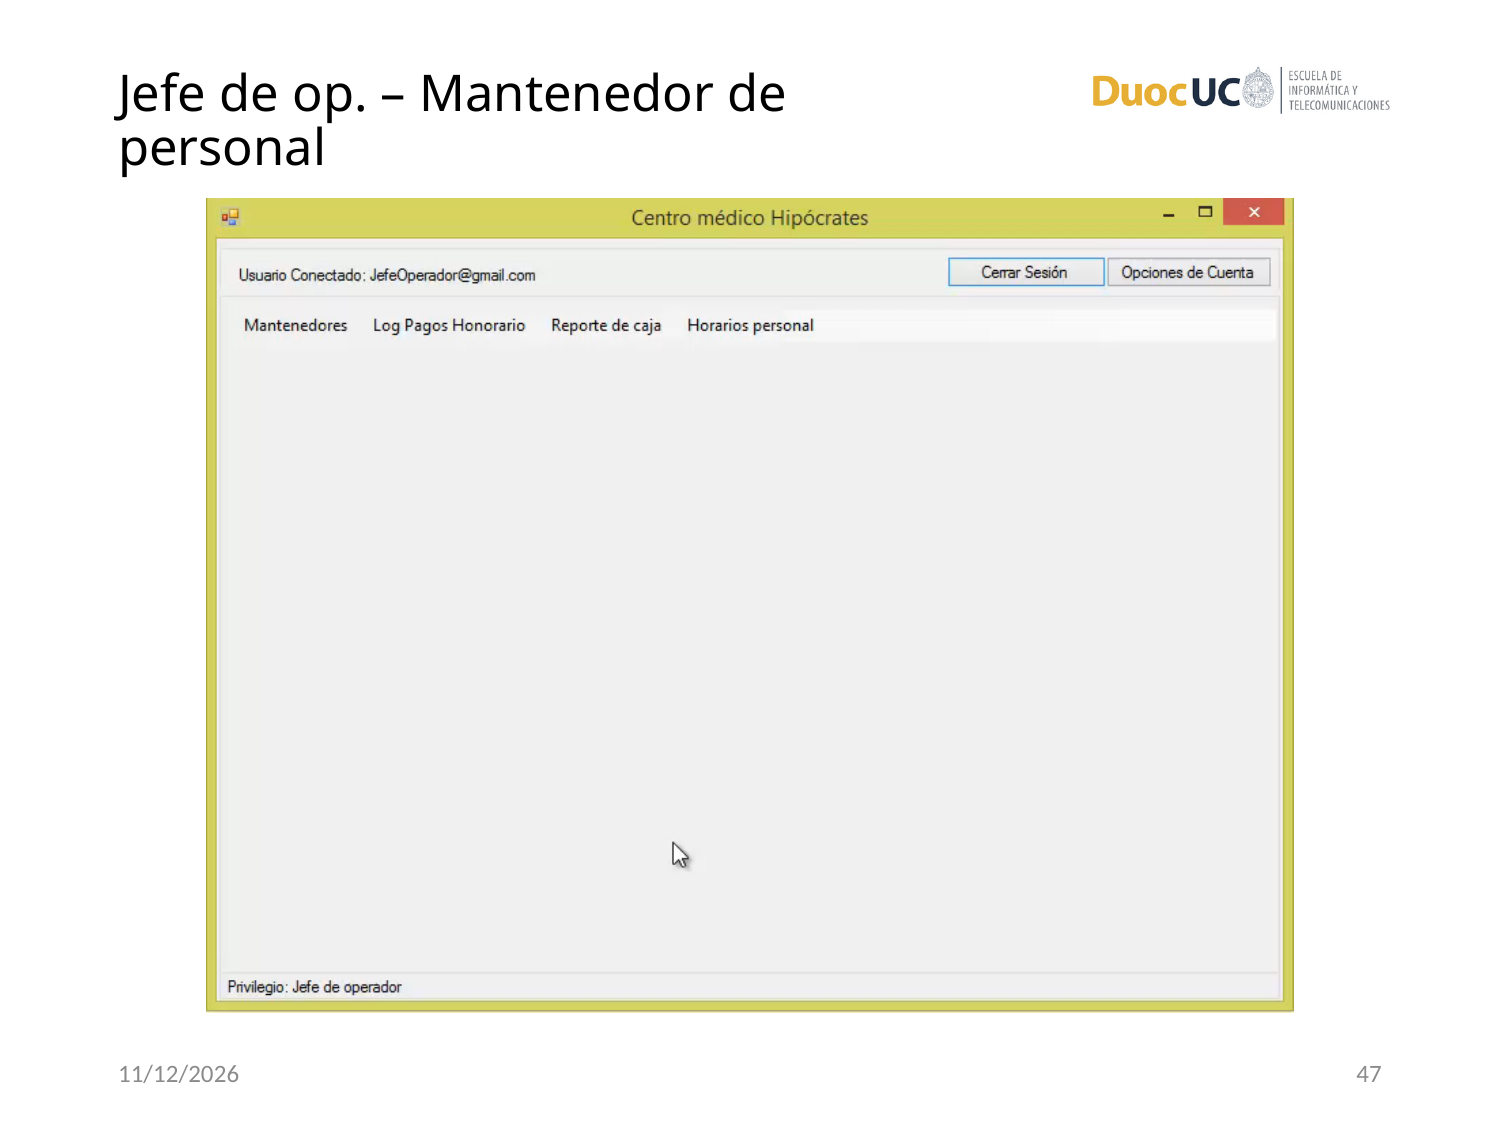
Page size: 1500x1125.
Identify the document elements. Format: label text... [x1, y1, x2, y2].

slide_number 47 [1059, 1042, 1397, 1103]
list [206, 197, 1294, 1014]
picture [1085, 59, 1397, 118]
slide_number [103, 1042, 441, 1103]
title Jefe de op. – Mantenedor de personal [103, 59, 959, 185]
